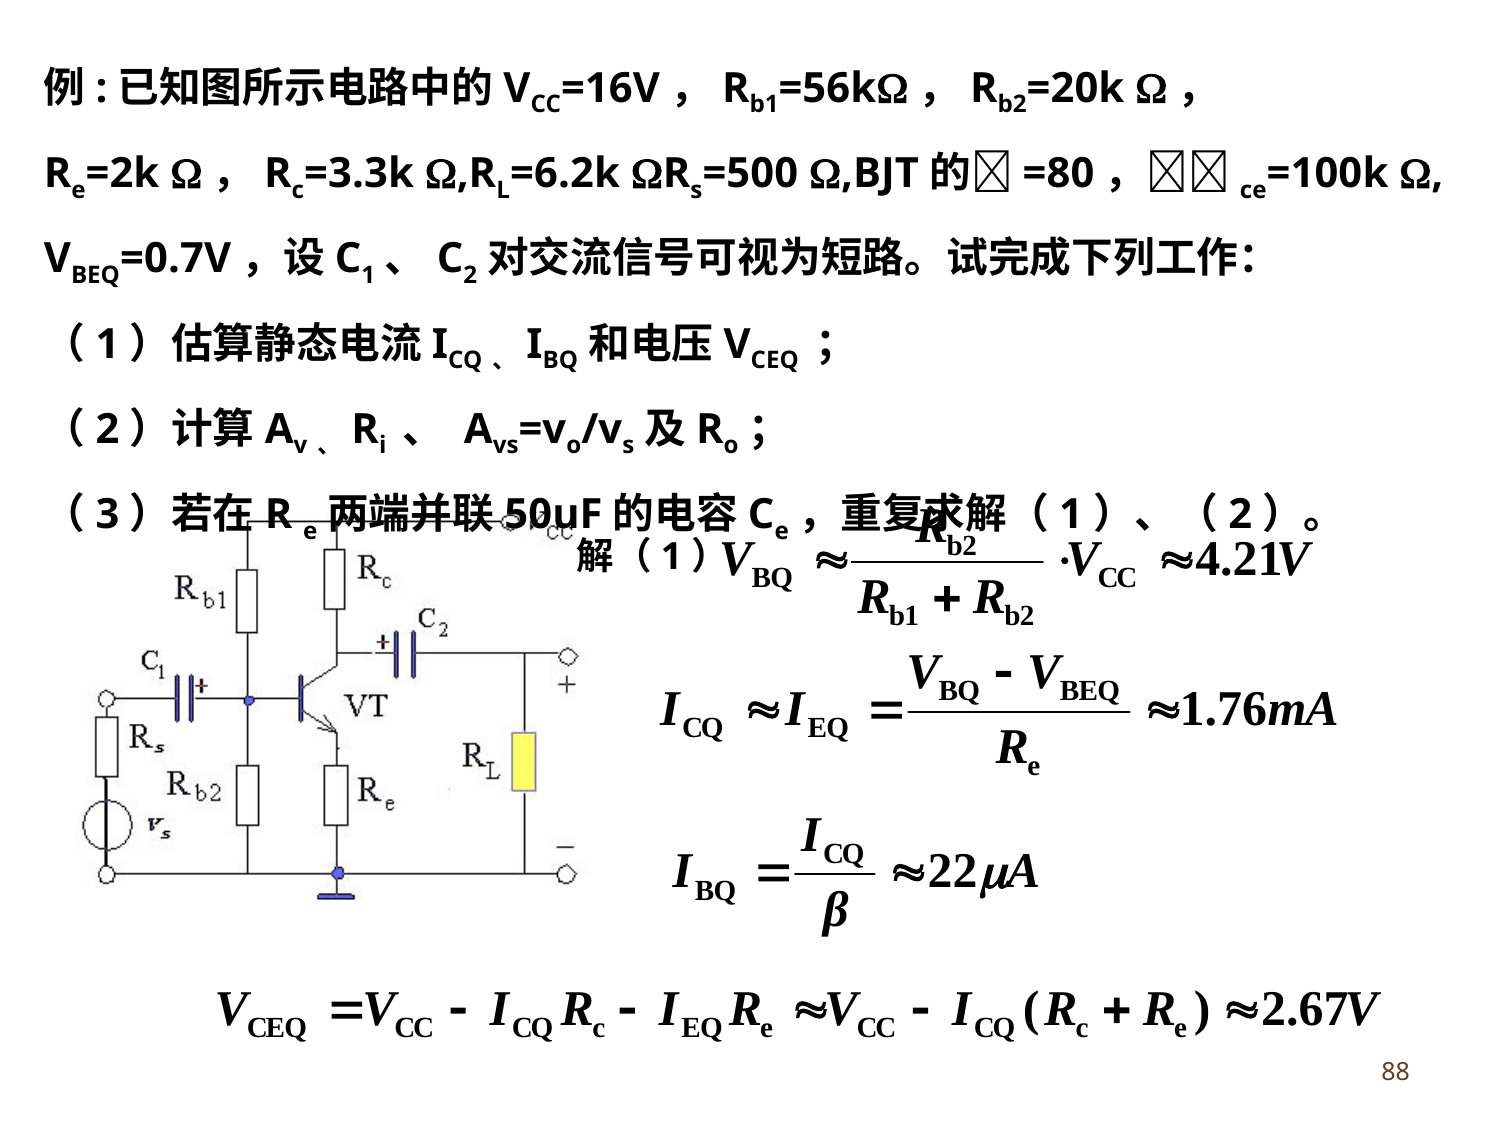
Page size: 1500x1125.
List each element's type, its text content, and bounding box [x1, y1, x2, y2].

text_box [649, 637, 1350, 788]
text_box 例:已知图所示电路中的VCC=16V，Rb1=56k，Rb2=20k ， Re=2k ，Rc=3.3k ,RL=6.2k Rs=500 ,BJT的=80，ce=100k , VBEQ=0.7V，设C1、C2对交流信号可视为短路。试完成下列工作： （1）估算静态电流ICQ、IBQ和电压VCEQ ； （2）计算Av、Ri 、 Avs=vo/vs及Ro； （3）若在R e两端并联50uF的电容Ce，重复求解（1）、（2）。 [29, 24, 1459, 552]
slide_number 88 [1074, 1042, 1425, 1103]
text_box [716, 491, 1326, 635]
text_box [662, 799, 1049, 947]
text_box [212, 974, 1395, 1055]
picture [74, 499, 618, 915]
text_box 解（1） [621, 524, 711, 585]
